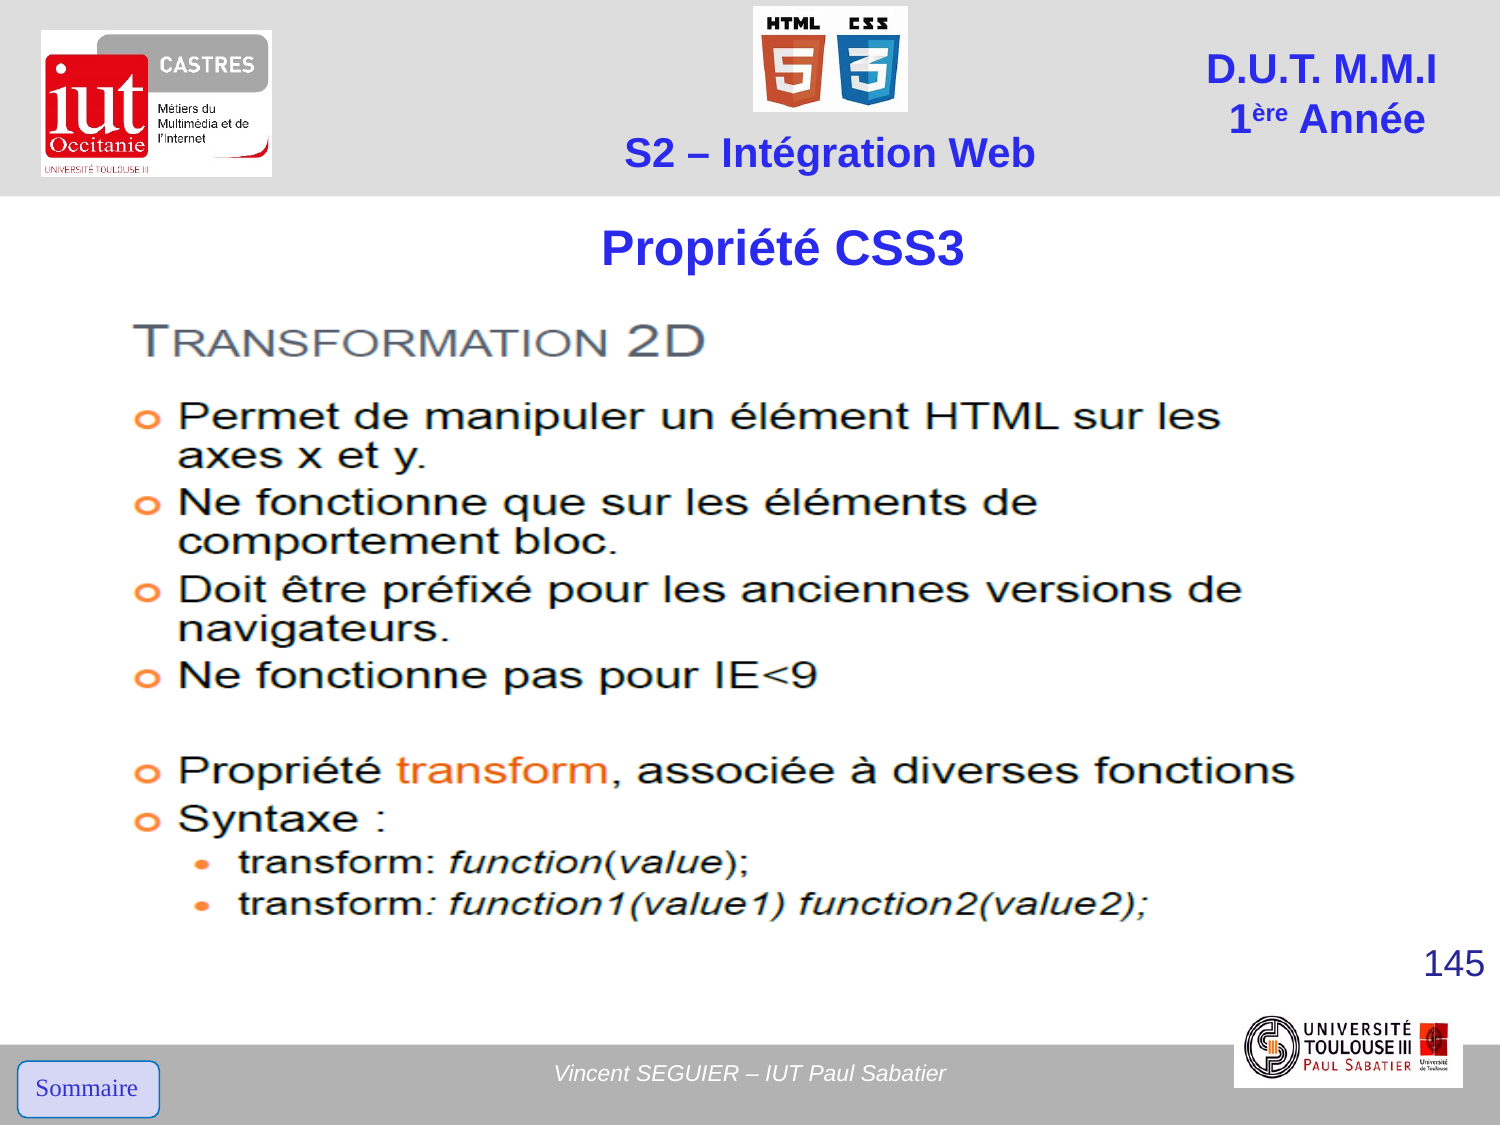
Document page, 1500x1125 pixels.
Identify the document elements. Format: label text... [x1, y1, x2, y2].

text_box Vincent SEGUIER – IUT Paul Sabatier [512, 1042, 988, 1103]
picture [41, 30, 272, 177]
text_box 145 [1316, 884, 1500, 1039]
picture [100, 279, 1365, 958]
text_box Propriété CSS3 [586, 208, 981, 279]
picture [753, 6, 908, 112]
picture [1234, 1003, 1463, 1088]
